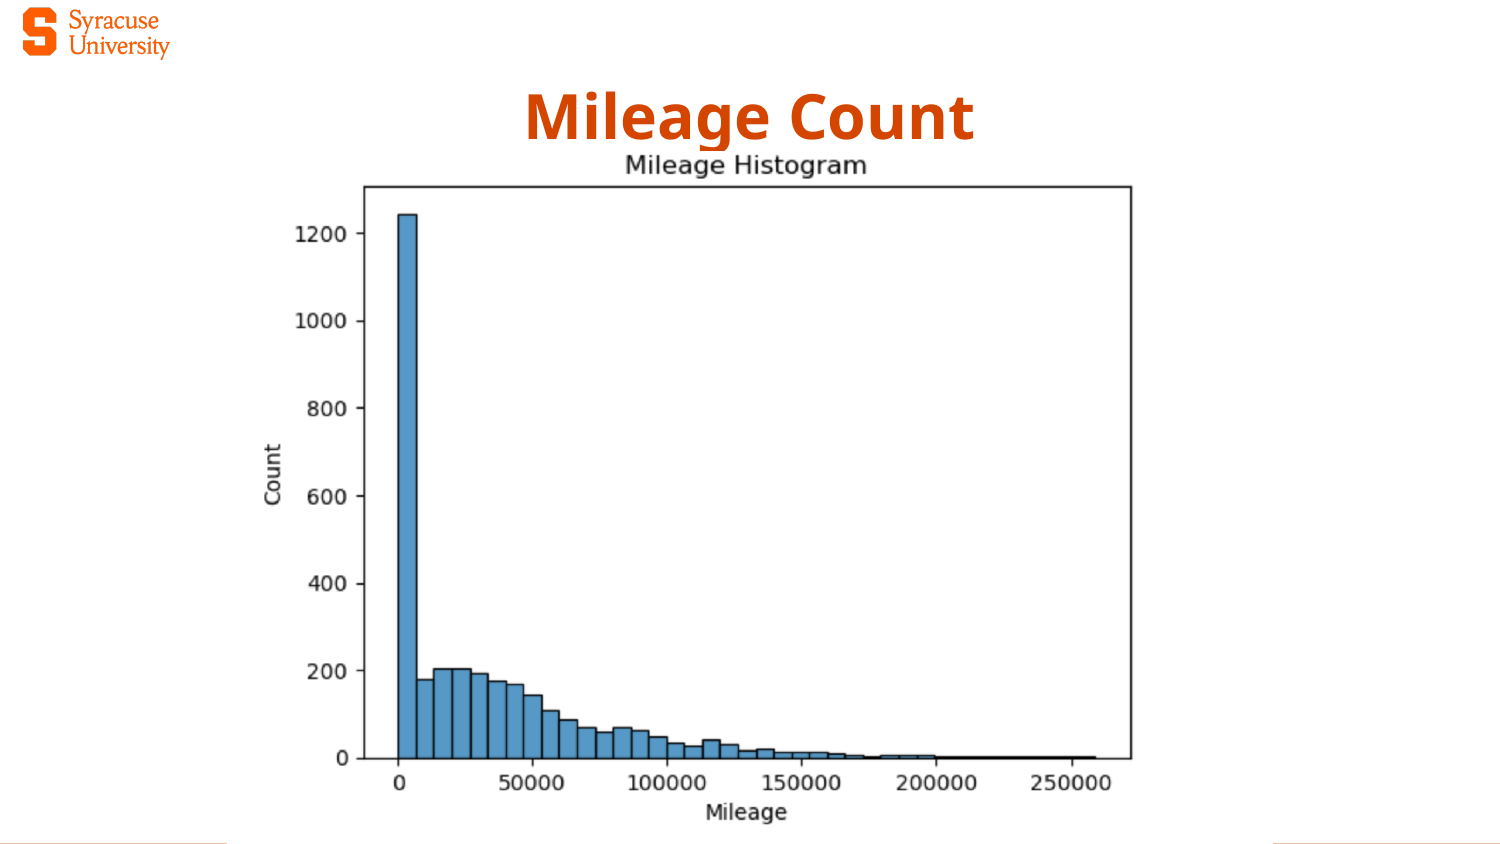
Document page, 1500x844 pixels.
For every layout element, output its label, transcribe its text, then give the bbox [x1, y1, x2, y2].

picture [227, 151, 1273, 844]
picture [23, 7, 170, 61]
title Mileage Count [325, 57, 1175, 149]
